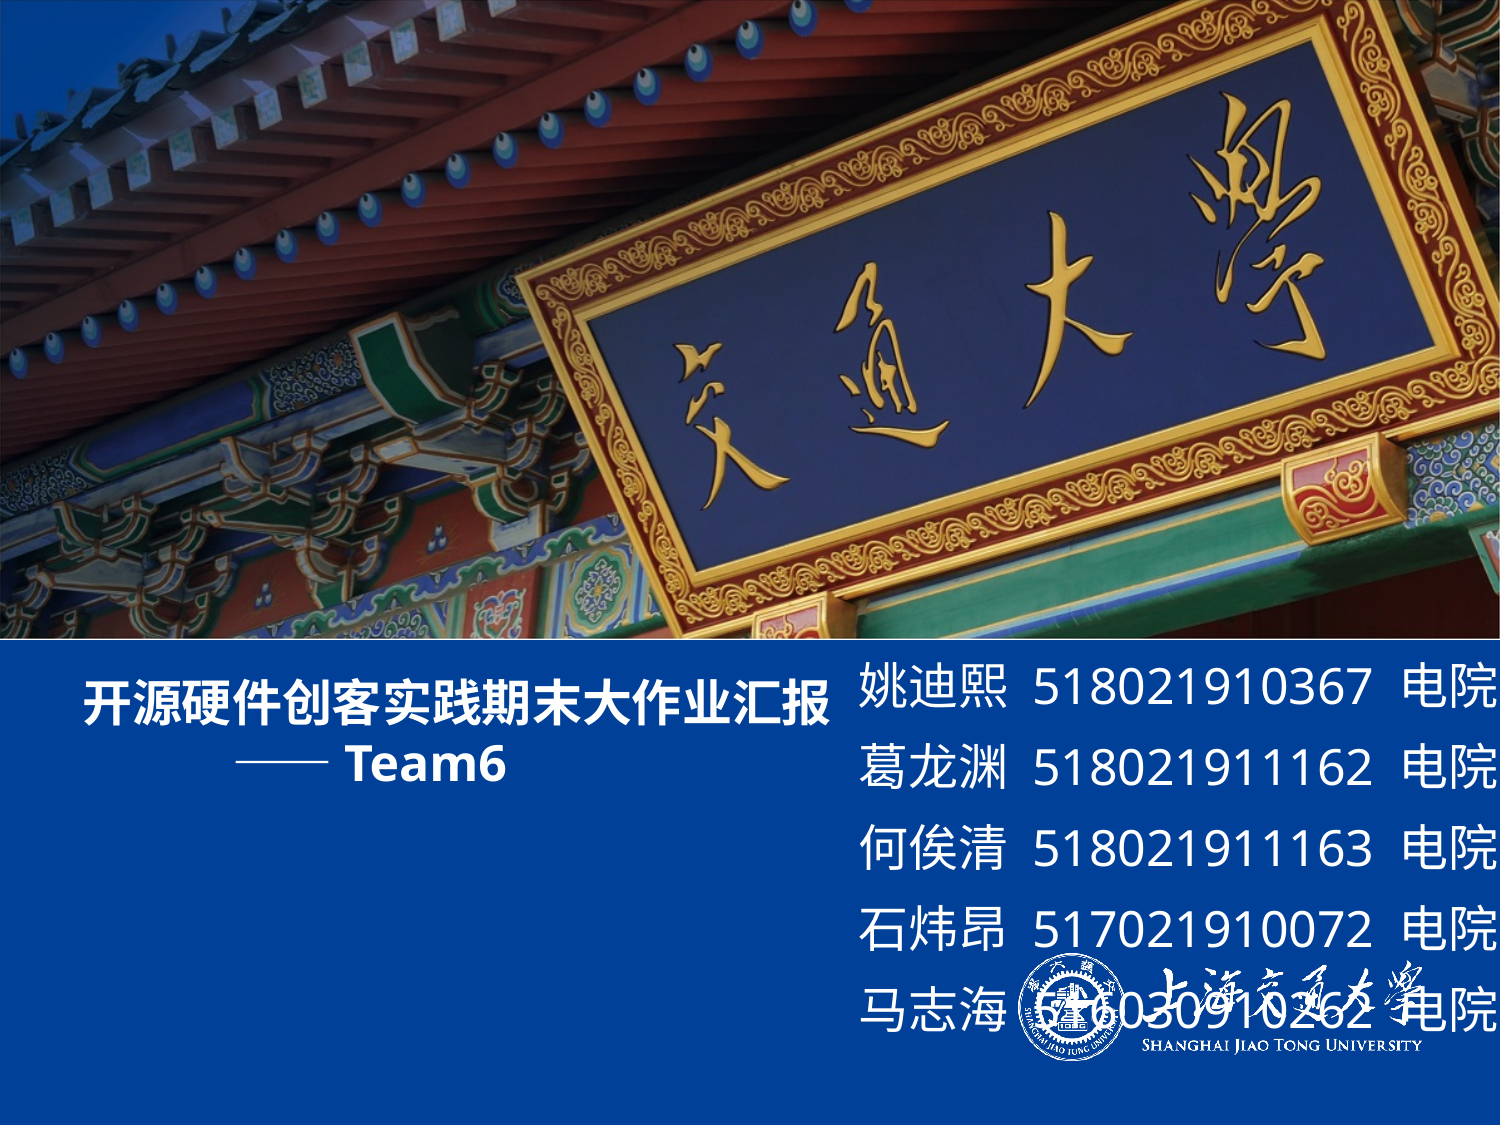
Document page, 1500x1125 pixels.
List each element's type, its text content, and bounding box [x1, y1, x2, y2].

title 开源硬件创客实践期末大作业汇报 ——Team6 [67, 639, 1433, 823]
subtitle 姚迪熙 518021910367 电院 葛龙渊 518021911162 电院 何俟清 518021911163 电院 石炜昂 517021910072 电院 马志海 516030910262 电院 [843, 807, 1500, 885]
picture [1018, 953, 1422, 1061]
picture [0, 0, 1500, 639]
